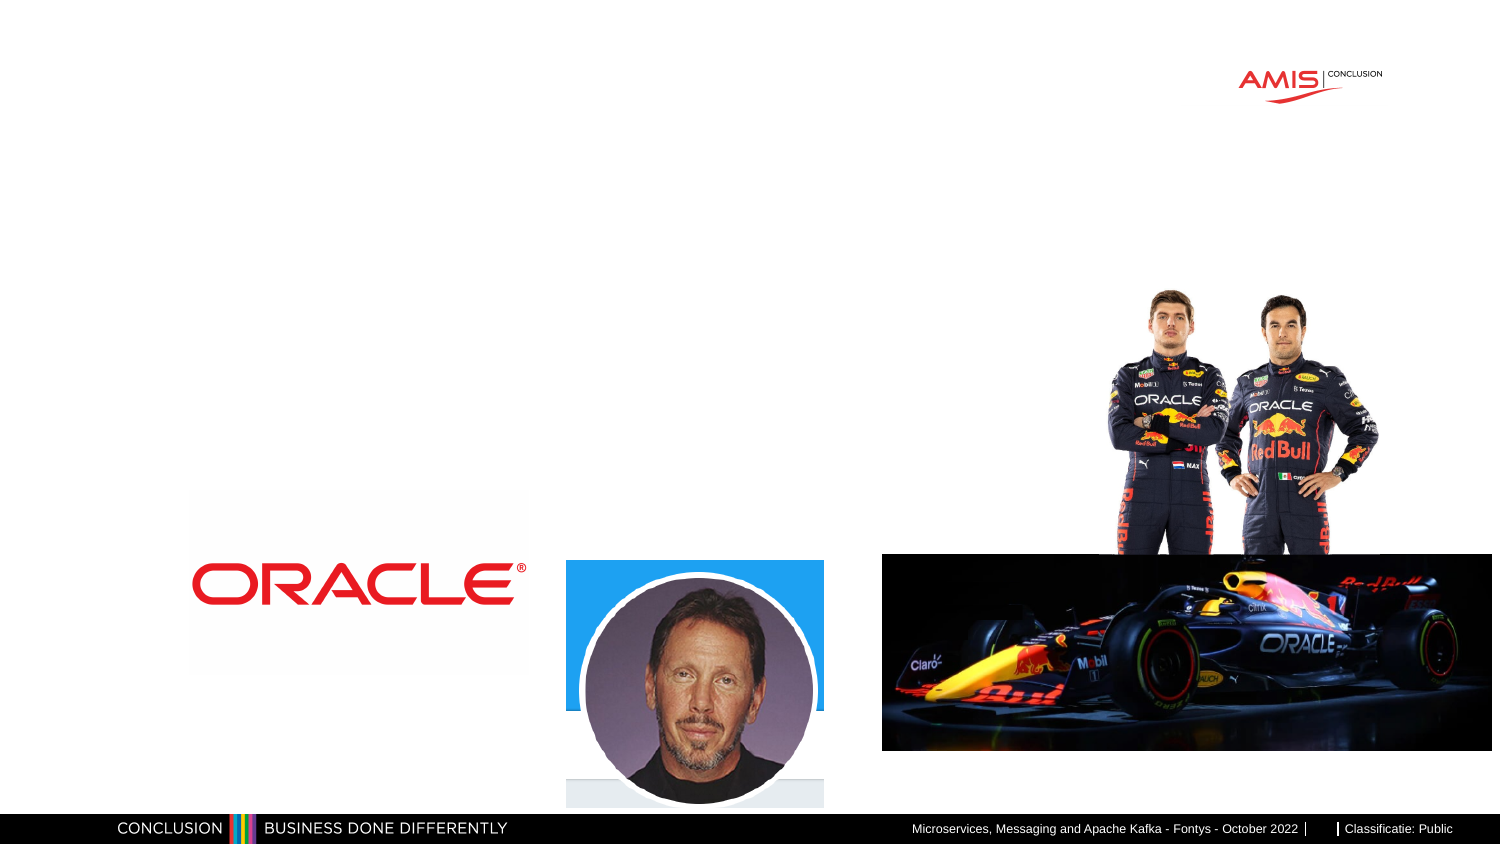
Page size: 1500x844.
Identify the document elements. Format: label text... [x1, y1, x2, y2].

picture [239, 814, 1500, 844]
picture [0, 814, 236, 844]
picture [566, 560, 824, 809]
picture [882, 288, 1492, 751]
footer Microservices, Messaging and Apache Kafka - Fontys - October 2022 [814, 820, 1299, 839]
picture [1181, 59, 1388, 106]
picture [189, 490, 529, 676]
